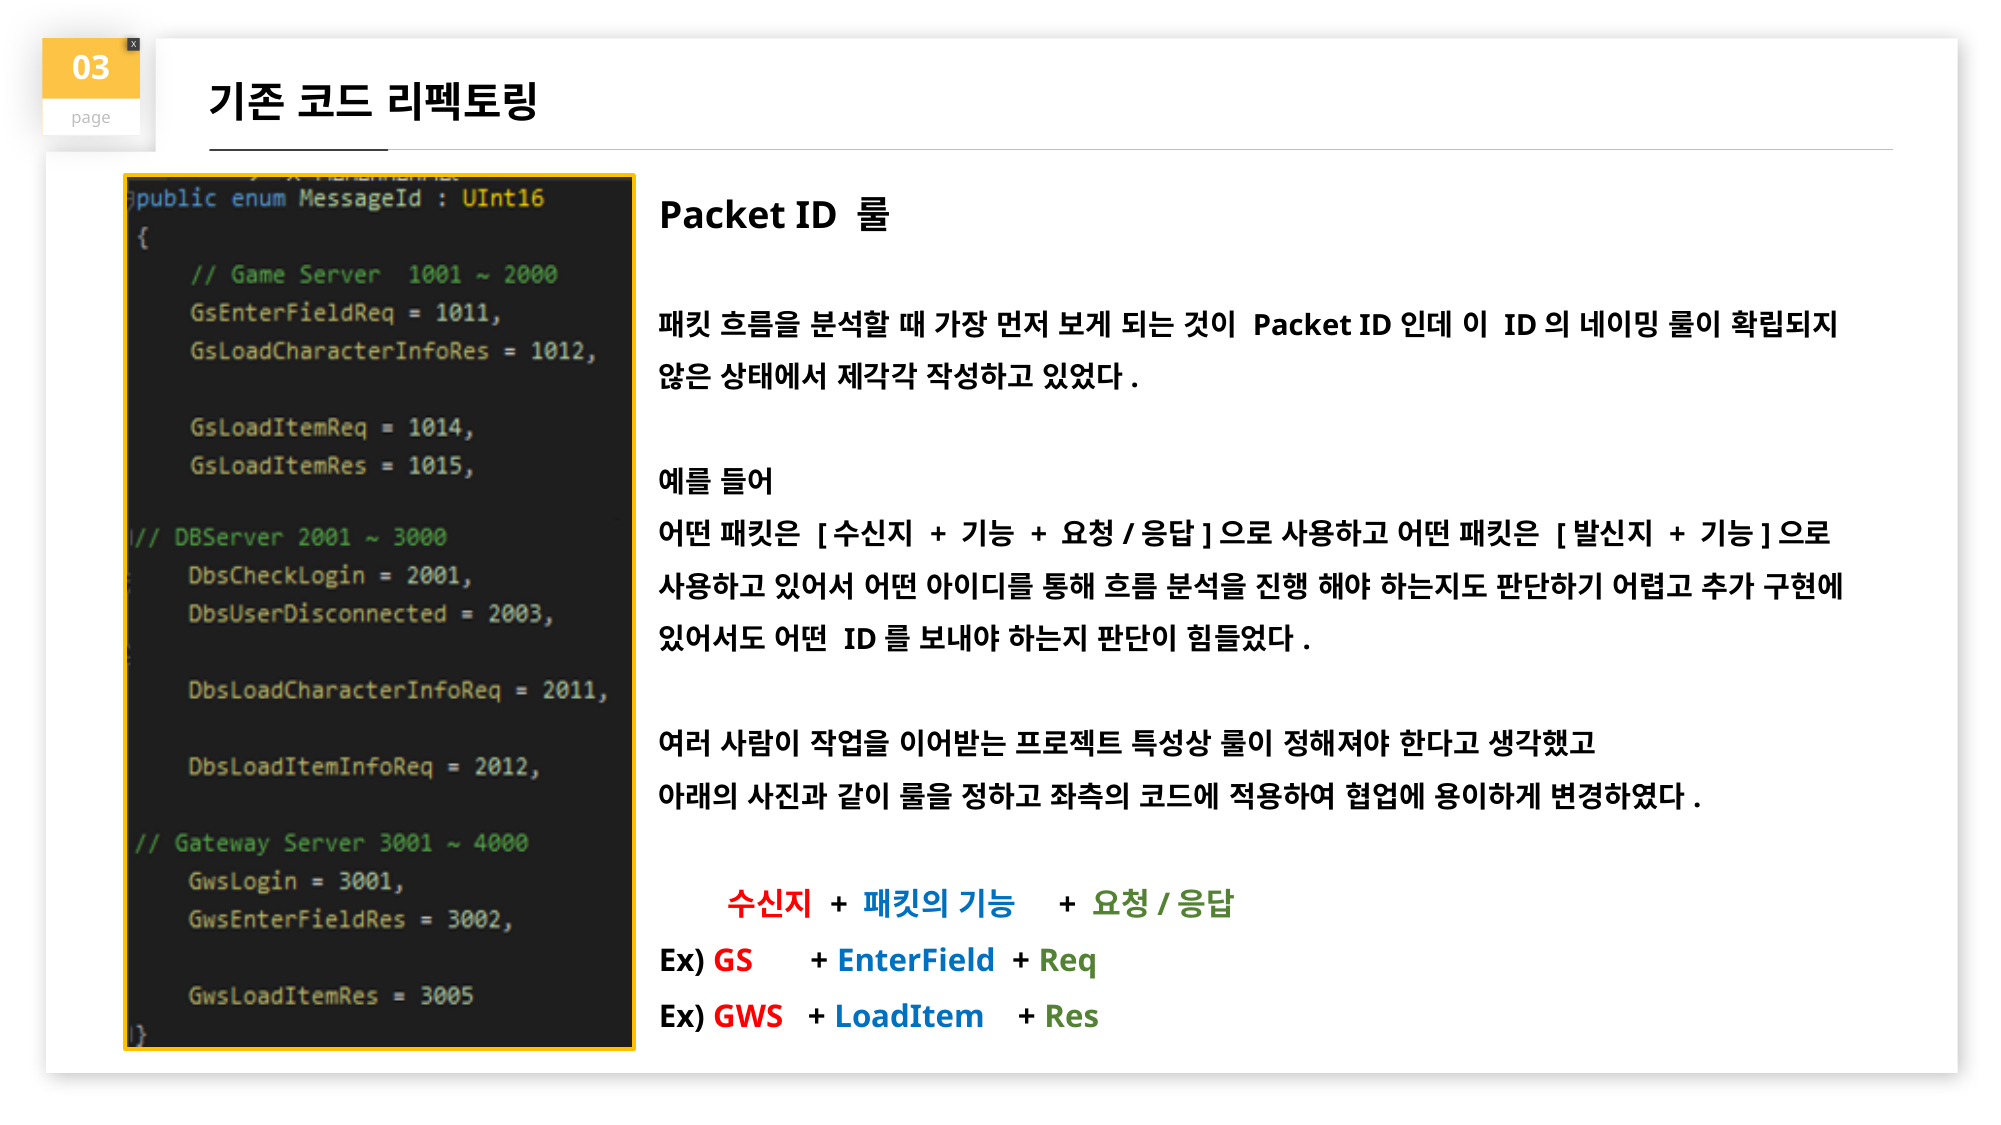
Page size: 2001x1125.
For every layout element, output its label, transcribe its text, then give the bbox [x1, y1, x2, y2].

text_box Packet ID 룰 패킷 흐름을 분석할 때 가장 먼저 보게 되는 것이 Packet ID인데 이 ID의 네이밍 룰이 확립되지 않은 상태에서 제각각 작성하고 있었다. 예를 들어 어떤 패킷은 [수신지 + 기능 + 요청/응답]으로 사용하고 어떤 패킷은 [발신지 + 기능]으로 사용하고 있어서 어떤 아이디를 통해 흐름 분석을 진행 해야 하는지도 판단하기 어렵고 추가 구현에 있어서도 어떤 ID를 보내야 하는지 판단이 힘들었다. 여러 사람이 작업을 이어받는 프로젝트 특성상 룰이 정해져야 한다고 생각했고 아래의 사진과 같이 룰을 정하고 좌측의 코드에 적용하여 협업에 용이하게 변경하였다. 수신지 + 패킷의 기능 + 요청/응답 Ex) GS + EnterField + Req Ex) GWS + LoadItem + Res [643, 160, 1873, 1094]
text_box [45, 37, 1959, 1074]
text_box 기존 코드 리펙토링 [193, 42, 1194, 133]
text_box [42, 38, 140, 136]
picture [127, 177, 632, 1047]
